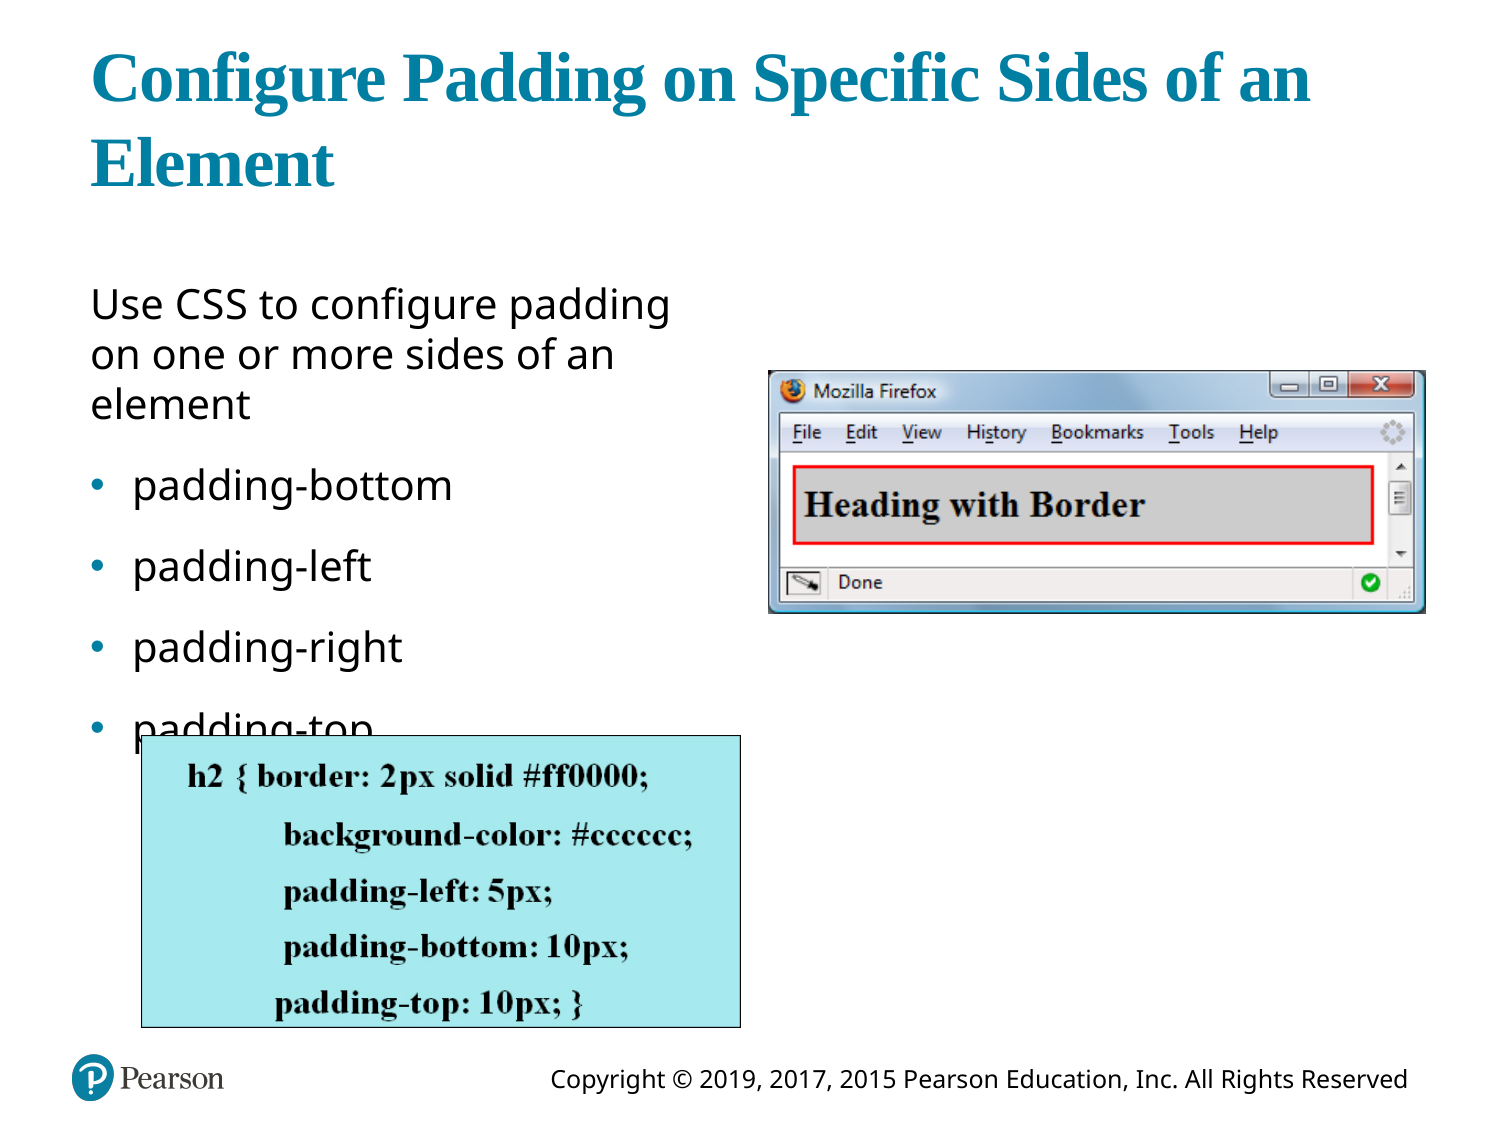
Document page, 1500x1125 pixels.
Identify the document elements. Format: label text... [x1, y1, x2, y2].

picture [72, 1054, 88, 1070]
picture [98, 1054, 224, 1101]
picture [72, 1087, 83, 1101]
list Use C S S to configure padding on one or more sides of an element padding-bottom padding-left padding-right padding-top [75, 262, 741, 931]
picture [80, 1063, 106, 1088]
title Configure Padding on Specific Sides of an Element [75, 0, 1425, 216]
picture [768, 370, 1426, 615]
picture [140, 735, 741, 1029]
